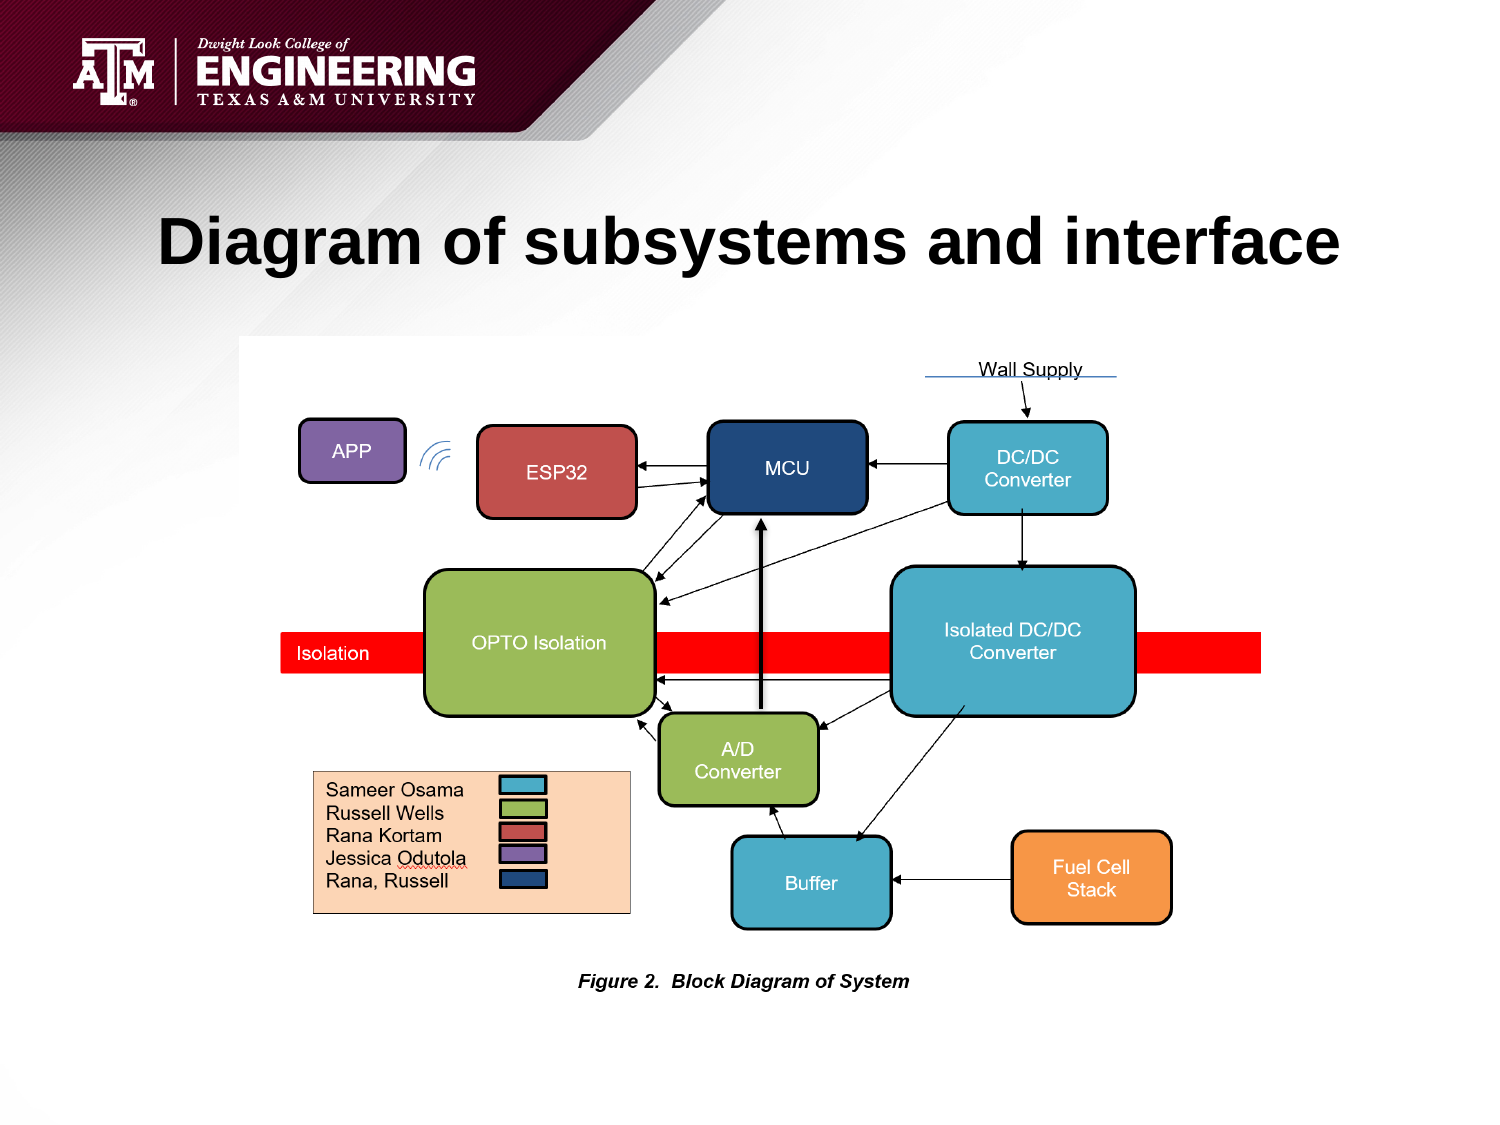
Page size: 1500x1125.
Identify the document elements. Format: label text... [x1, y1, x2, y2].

picture [0, 0, 1500, 1125]
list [238, 335, 1262, 1006]
title Diagram of subsystems and interface [75, 172, 1425, 304]
